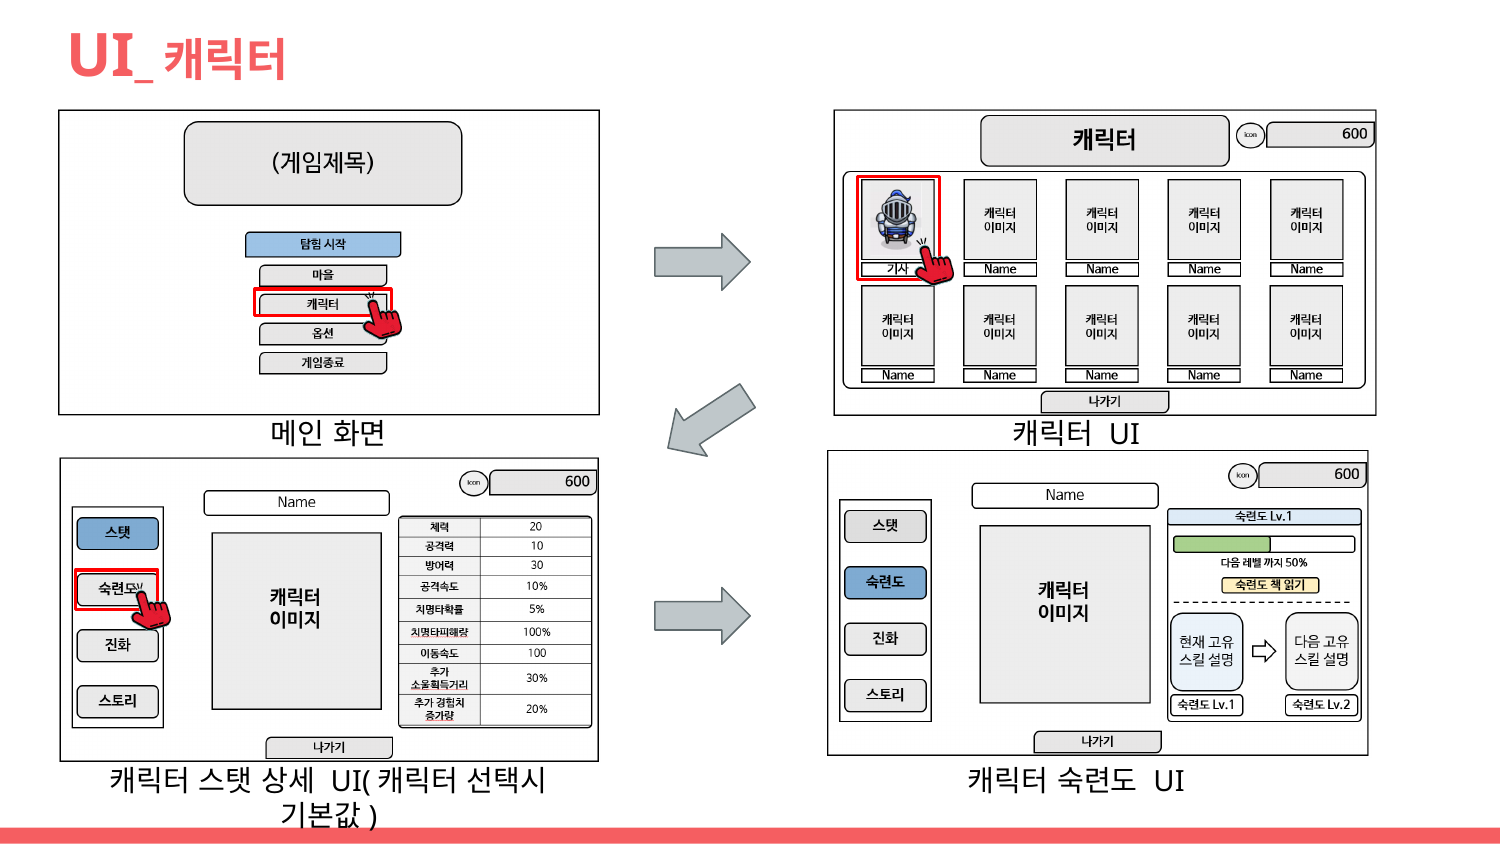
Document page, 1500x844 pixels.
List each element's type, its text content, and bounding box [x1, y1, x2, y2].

text_box 캐릭터 UI [814, 400, 1339, 466]
text_box 캐릭터 숙련도 UI [814, 747, 1339, 813]
text_box 캐릭터 스탯 상세 UI(캐릭터 선택시 기본값) [67, 773, 591, 844]
text_box [654, 233, 751, 291]
text_box 메인 화면 [67, 426, 591, 453]
picture [56, 107, 602, 417]
title UI_캐릭터 [51, 1, 1449, 105]
picture [58, 454, 602, 764]
picture [824, 446, 1373, 759]
text_box [667, 383, 756, 457]
picture [831, 106, 1380, 418]
text_box [654, 587, 751, 645]
